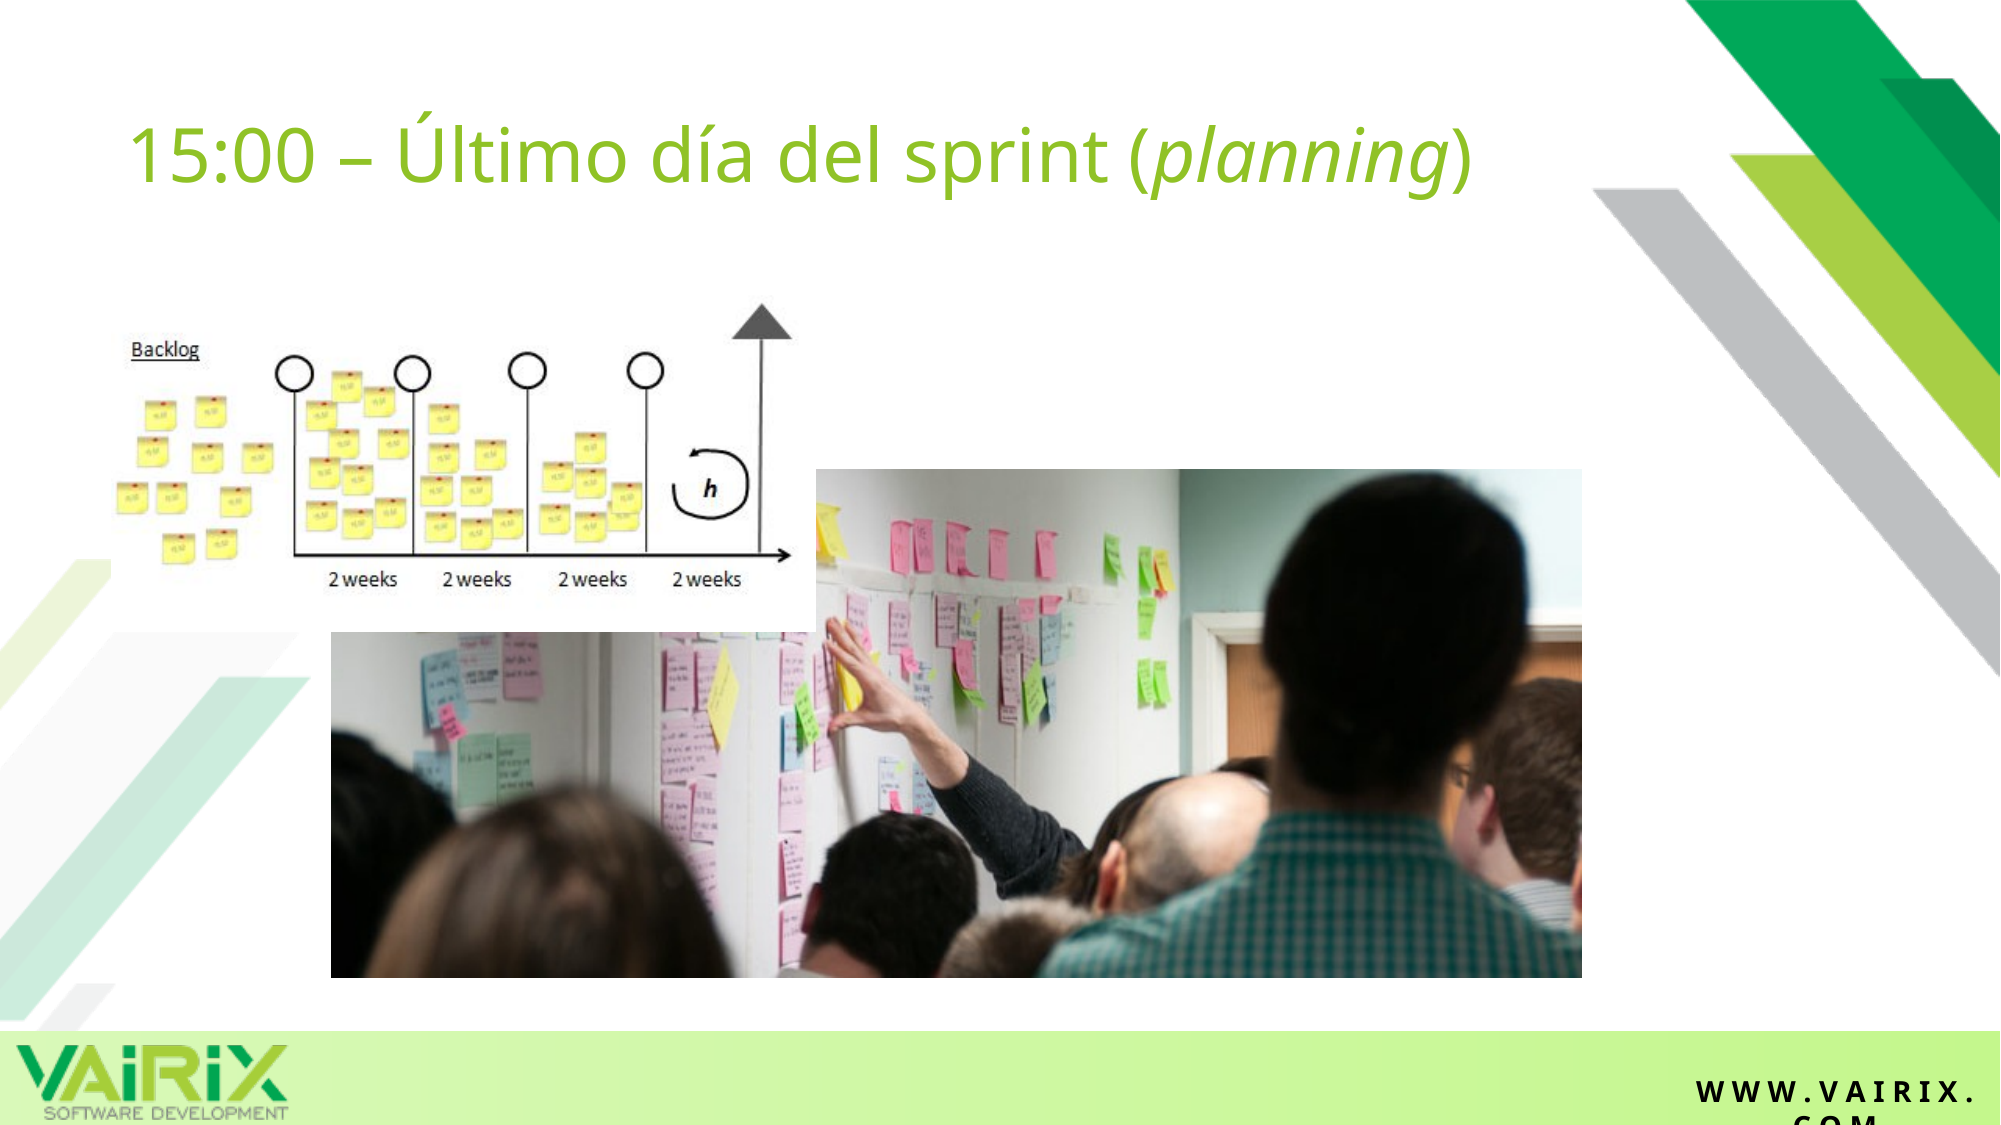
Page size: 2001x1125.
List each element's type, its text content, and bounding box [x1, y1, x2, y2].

picture [110, 233, 1583, 978]
title 15:00 – Último día del sprint (planning) [111, 99, 1582, 234]
picture [15, 1044, 290, 1123]
picture [1584, 0, 2000, 680]
